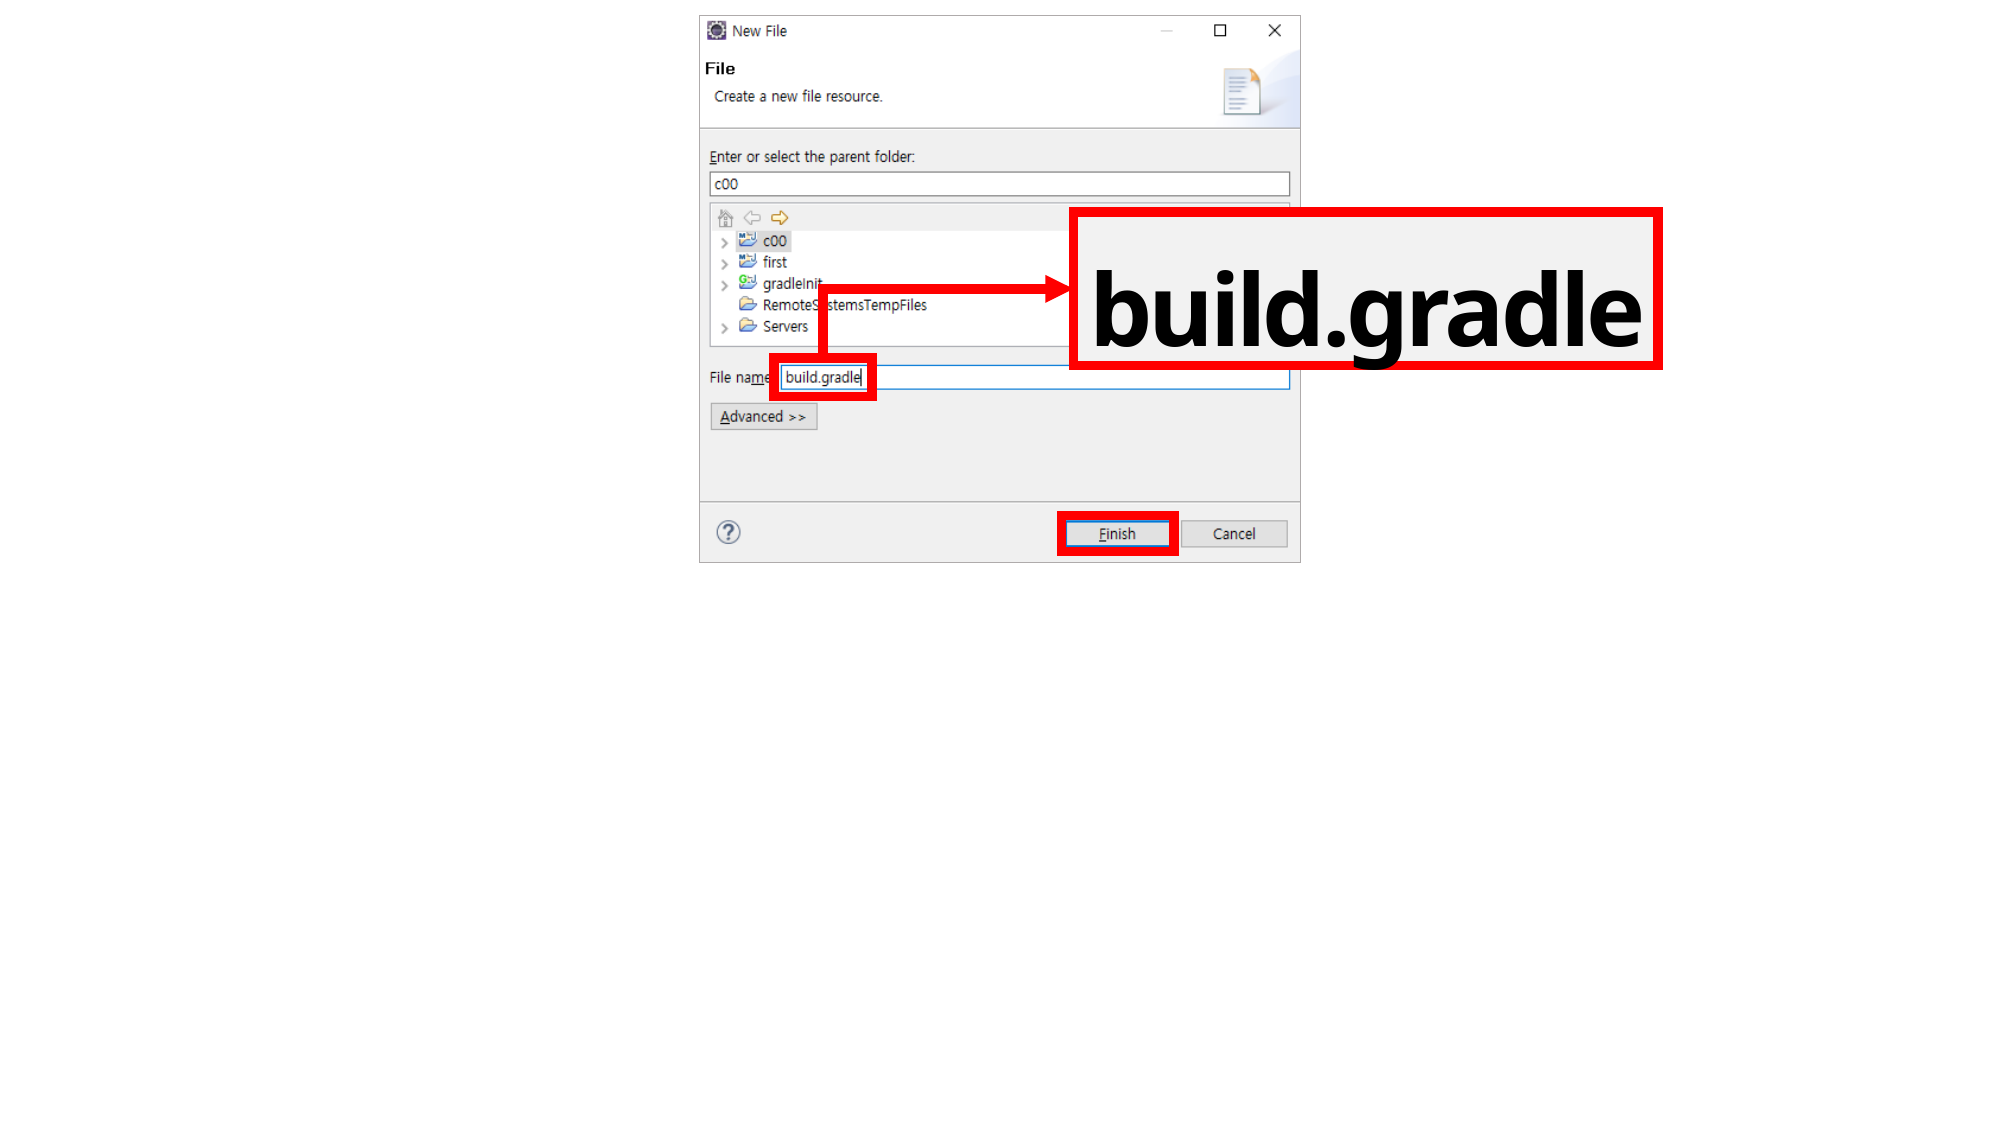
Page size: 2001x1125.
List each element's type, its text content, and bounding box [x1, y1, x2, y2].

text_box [913, 198, 983, 449]
picture [699, 15, 1301, 563]
text_box build.gradle [1301, 178, 1661, 374]
